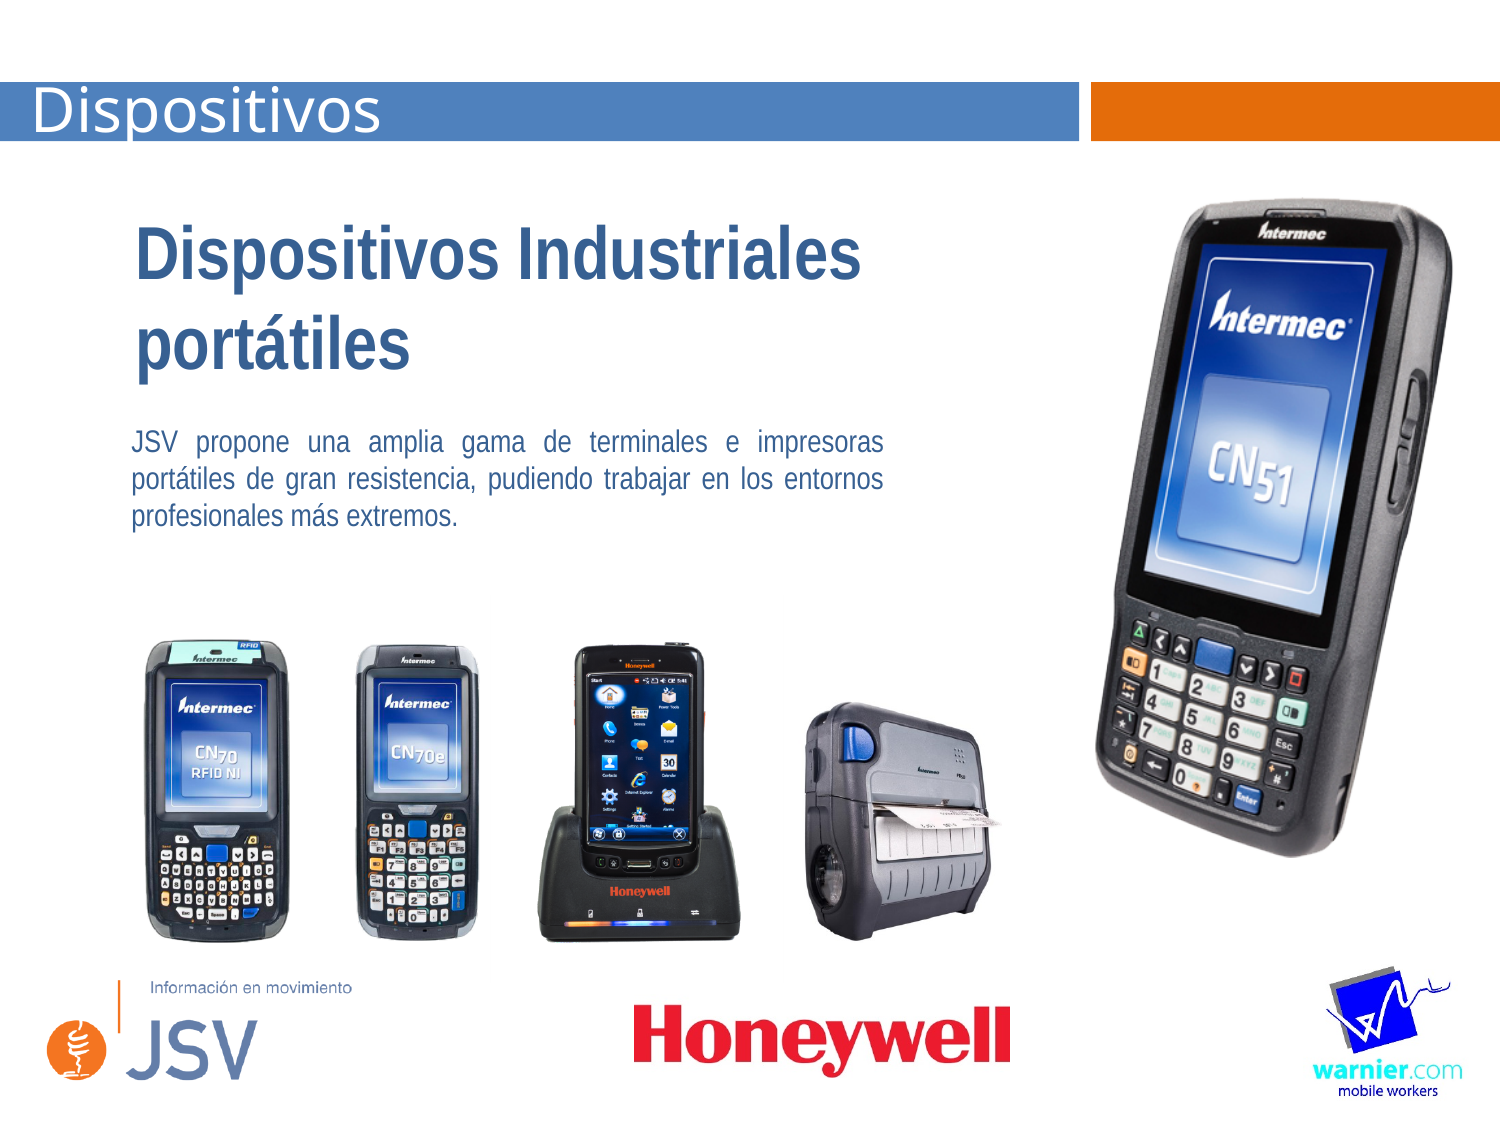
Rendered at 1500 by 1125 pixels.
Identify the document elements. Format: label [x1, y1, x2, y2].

picture [798, 699, 1002, 943]
picture [1303, 947, 1471, 1115]
text_box [0, 62, 1500, 1086]
picture [353, 644, 480, 941]
picture [143, 639, 290, 943]
picture [1094, 196, 1455, 858]
picture [633, 983, 1010, 1078]
